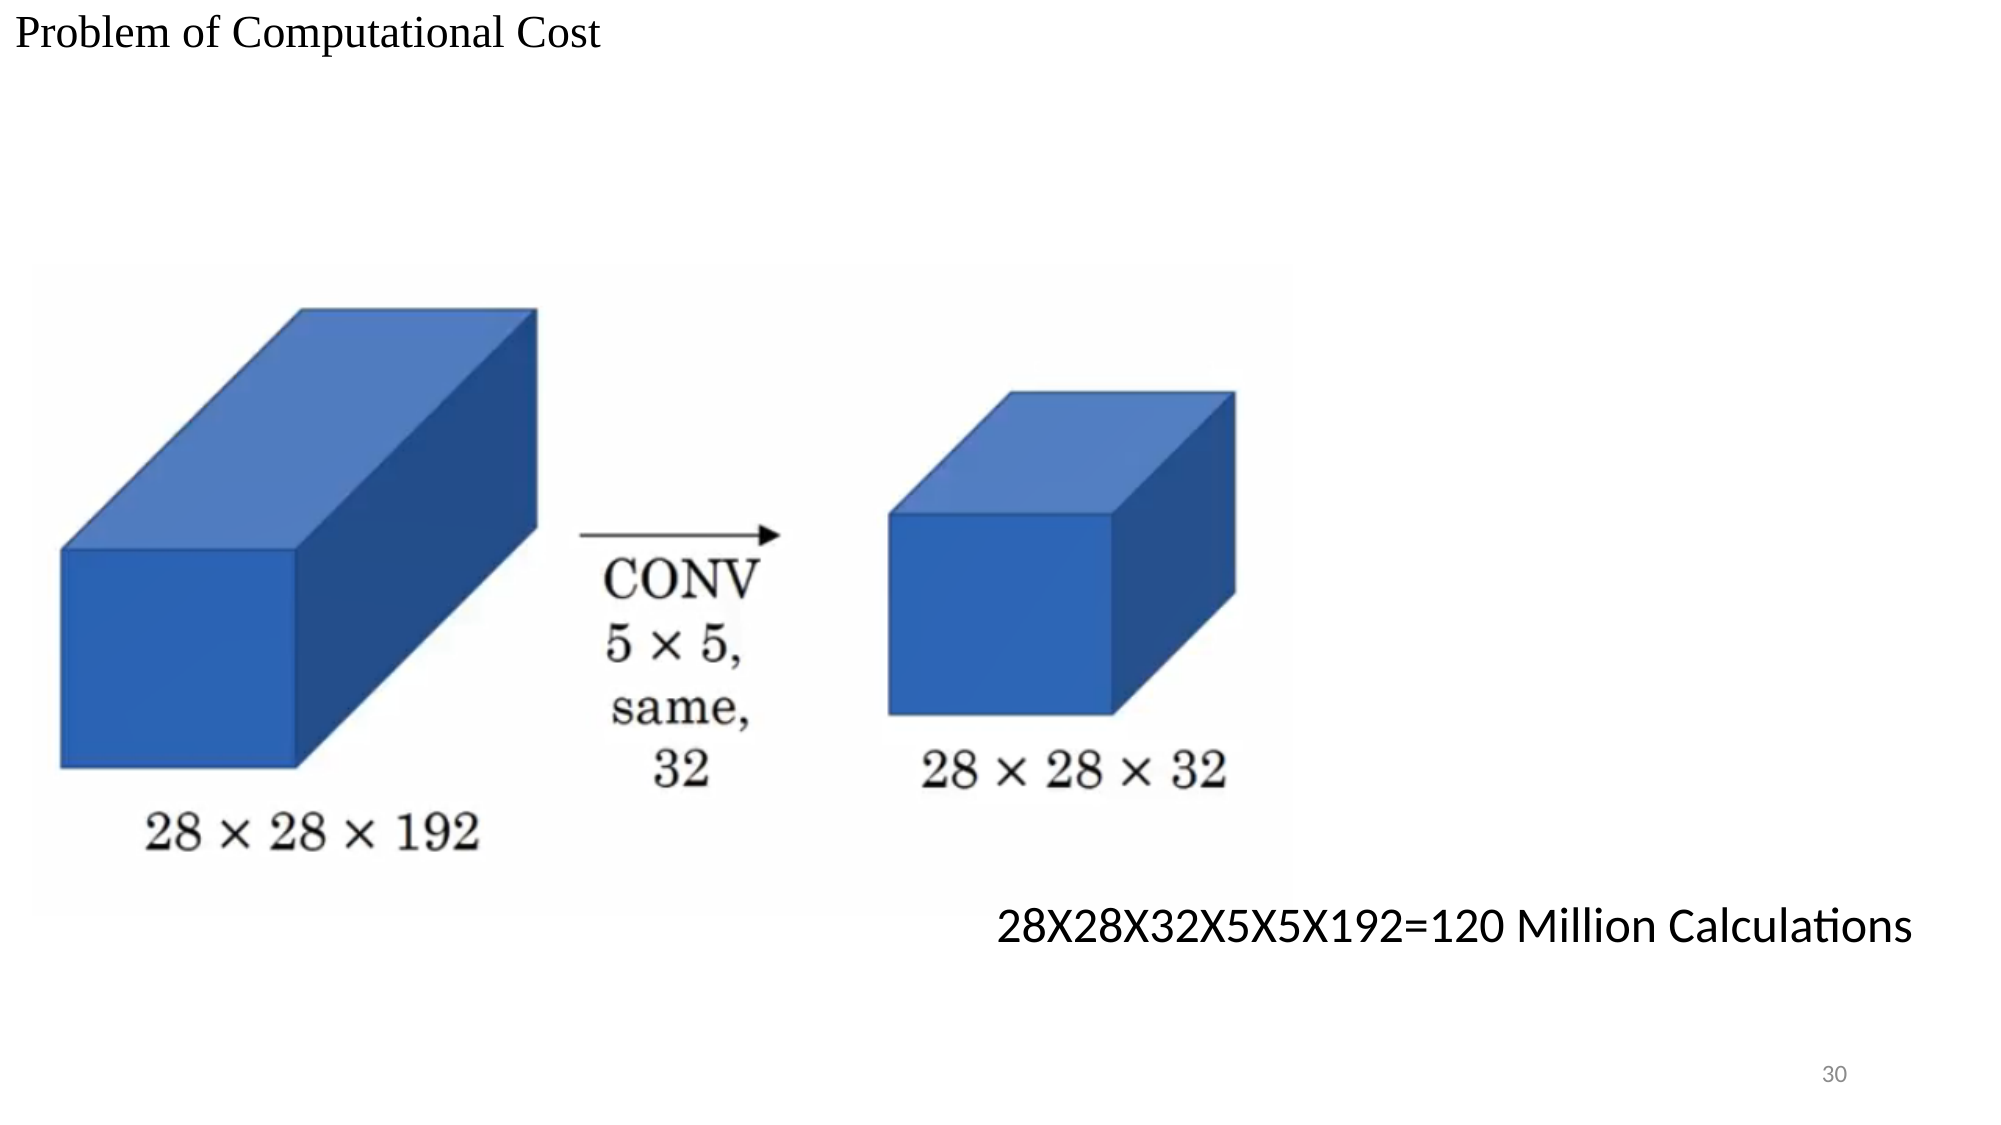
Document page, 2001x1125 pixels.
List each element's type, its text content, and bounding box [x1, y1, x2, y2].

title Problem of Computational Cost [0, 0, 1725, 66]
text_box 28X28X32X5X5X192=120 Million Calculations [981, 885, 1968, 961]
slide_number 30 [1412, 1042, 1863, 1103]
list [32, 264, 1293, 916]
